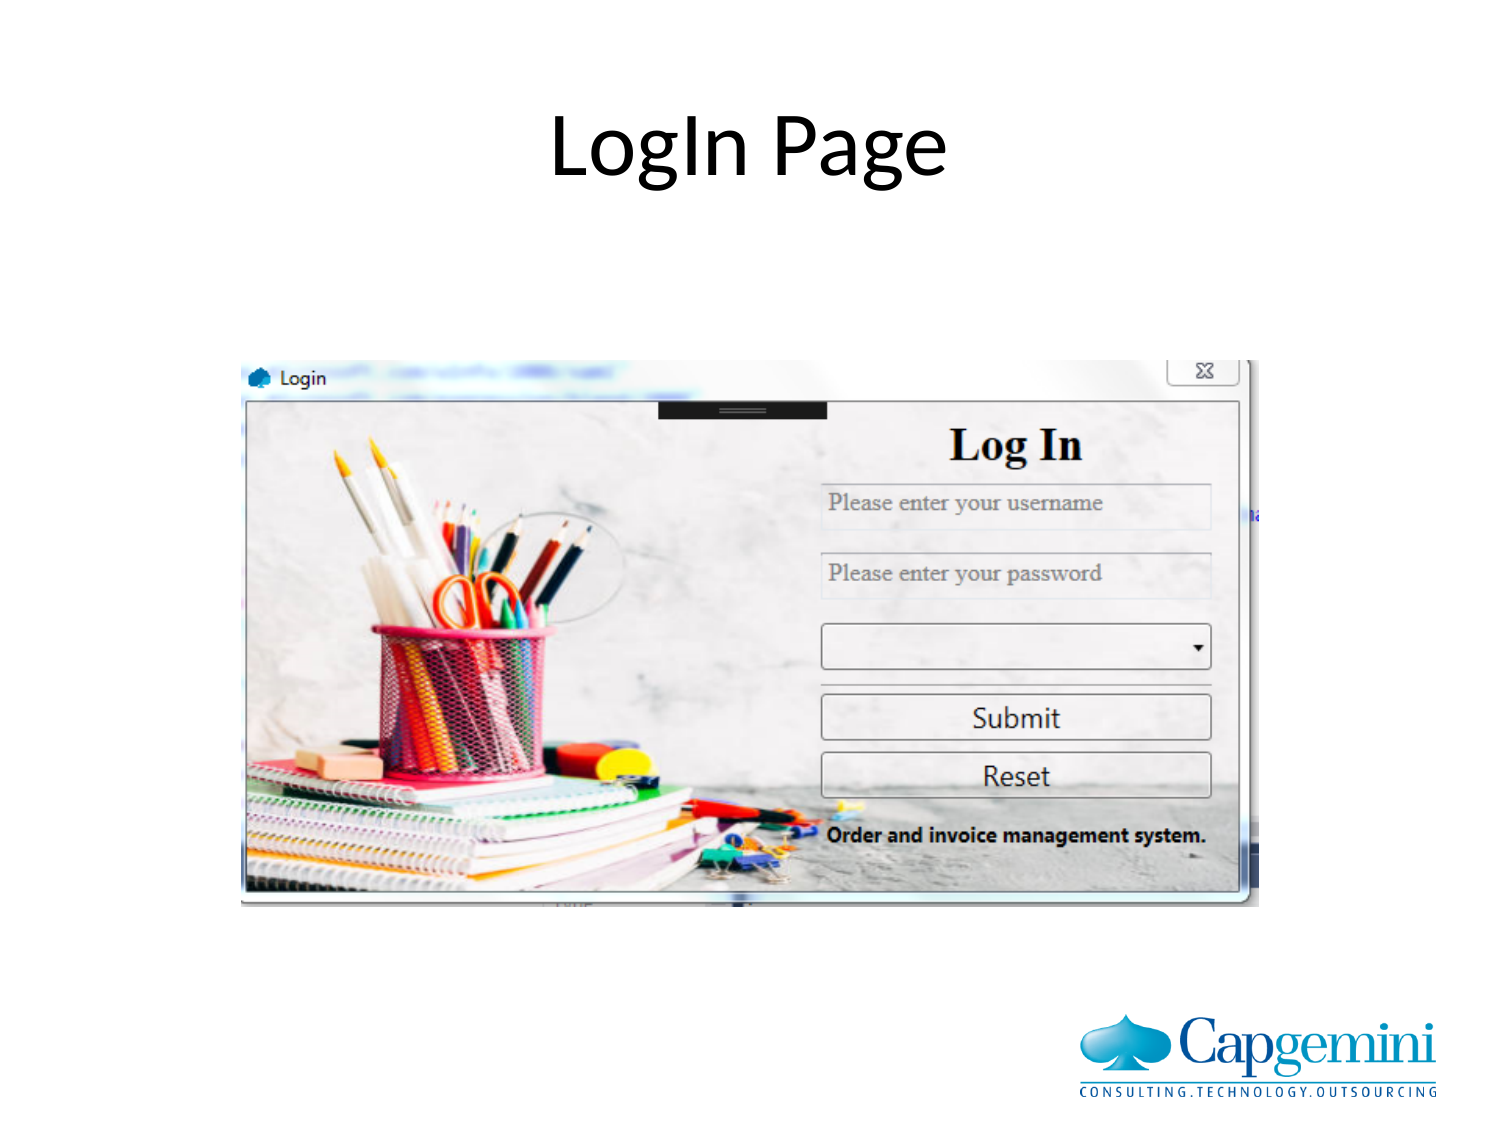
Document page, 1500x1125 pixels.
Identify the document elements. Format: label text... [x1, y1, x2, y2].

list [241, 360, 1259, 907]
title LogIn Page [75, 45, 1425, 233]
picture [1080, 1014, 1436, 1081]
picture [1080, 1084, 1436, 1097]
